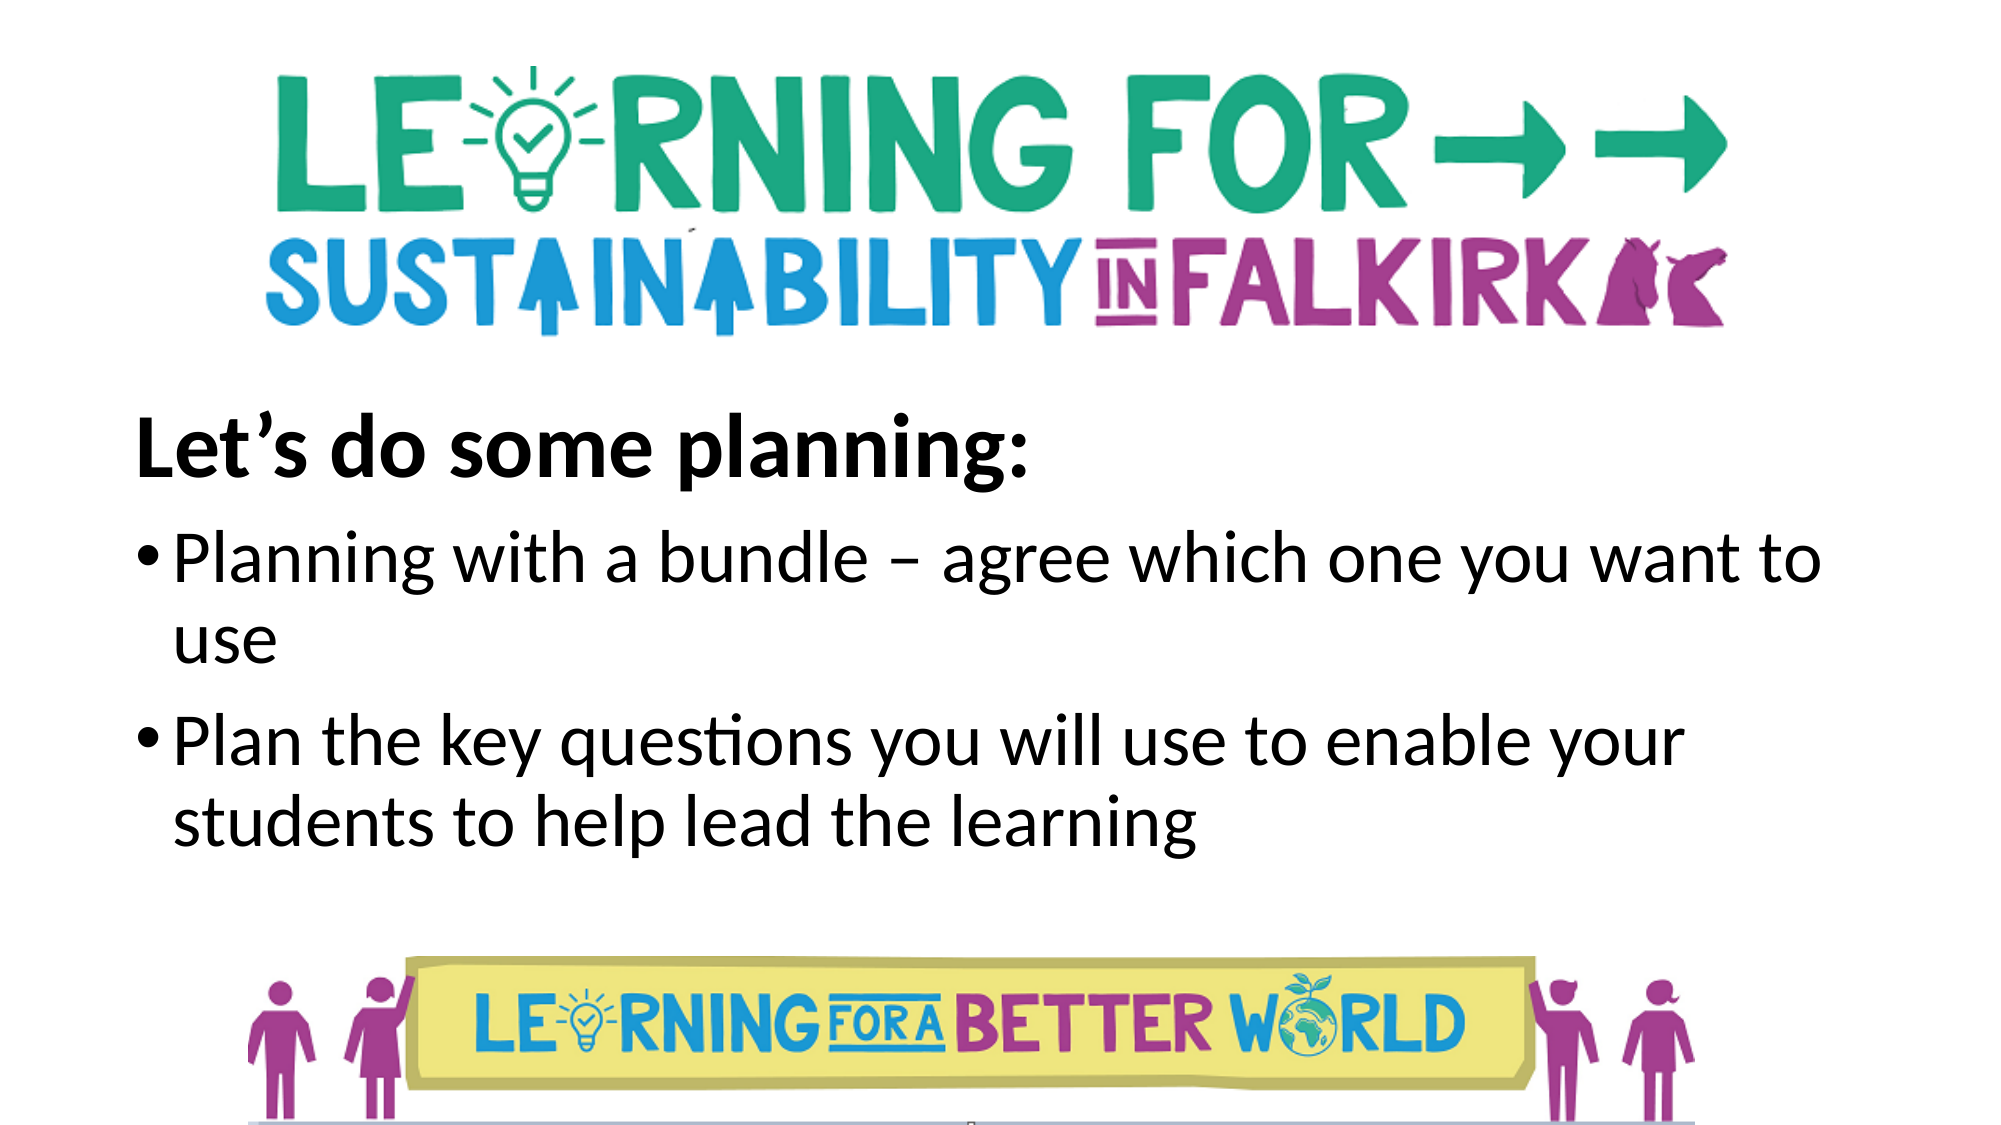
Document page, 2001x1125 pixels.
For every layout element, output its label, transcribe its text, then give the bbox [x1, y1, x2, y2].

text_box Let’s do some planning: Planning with a bundle – agree which one you want to use Plan the key questions you will use to enable your students to help lead the learning [120, 390, 1894, 871]
picture [248, 66, 1752, 354]
picture [248, 956, 1695, 1125]
